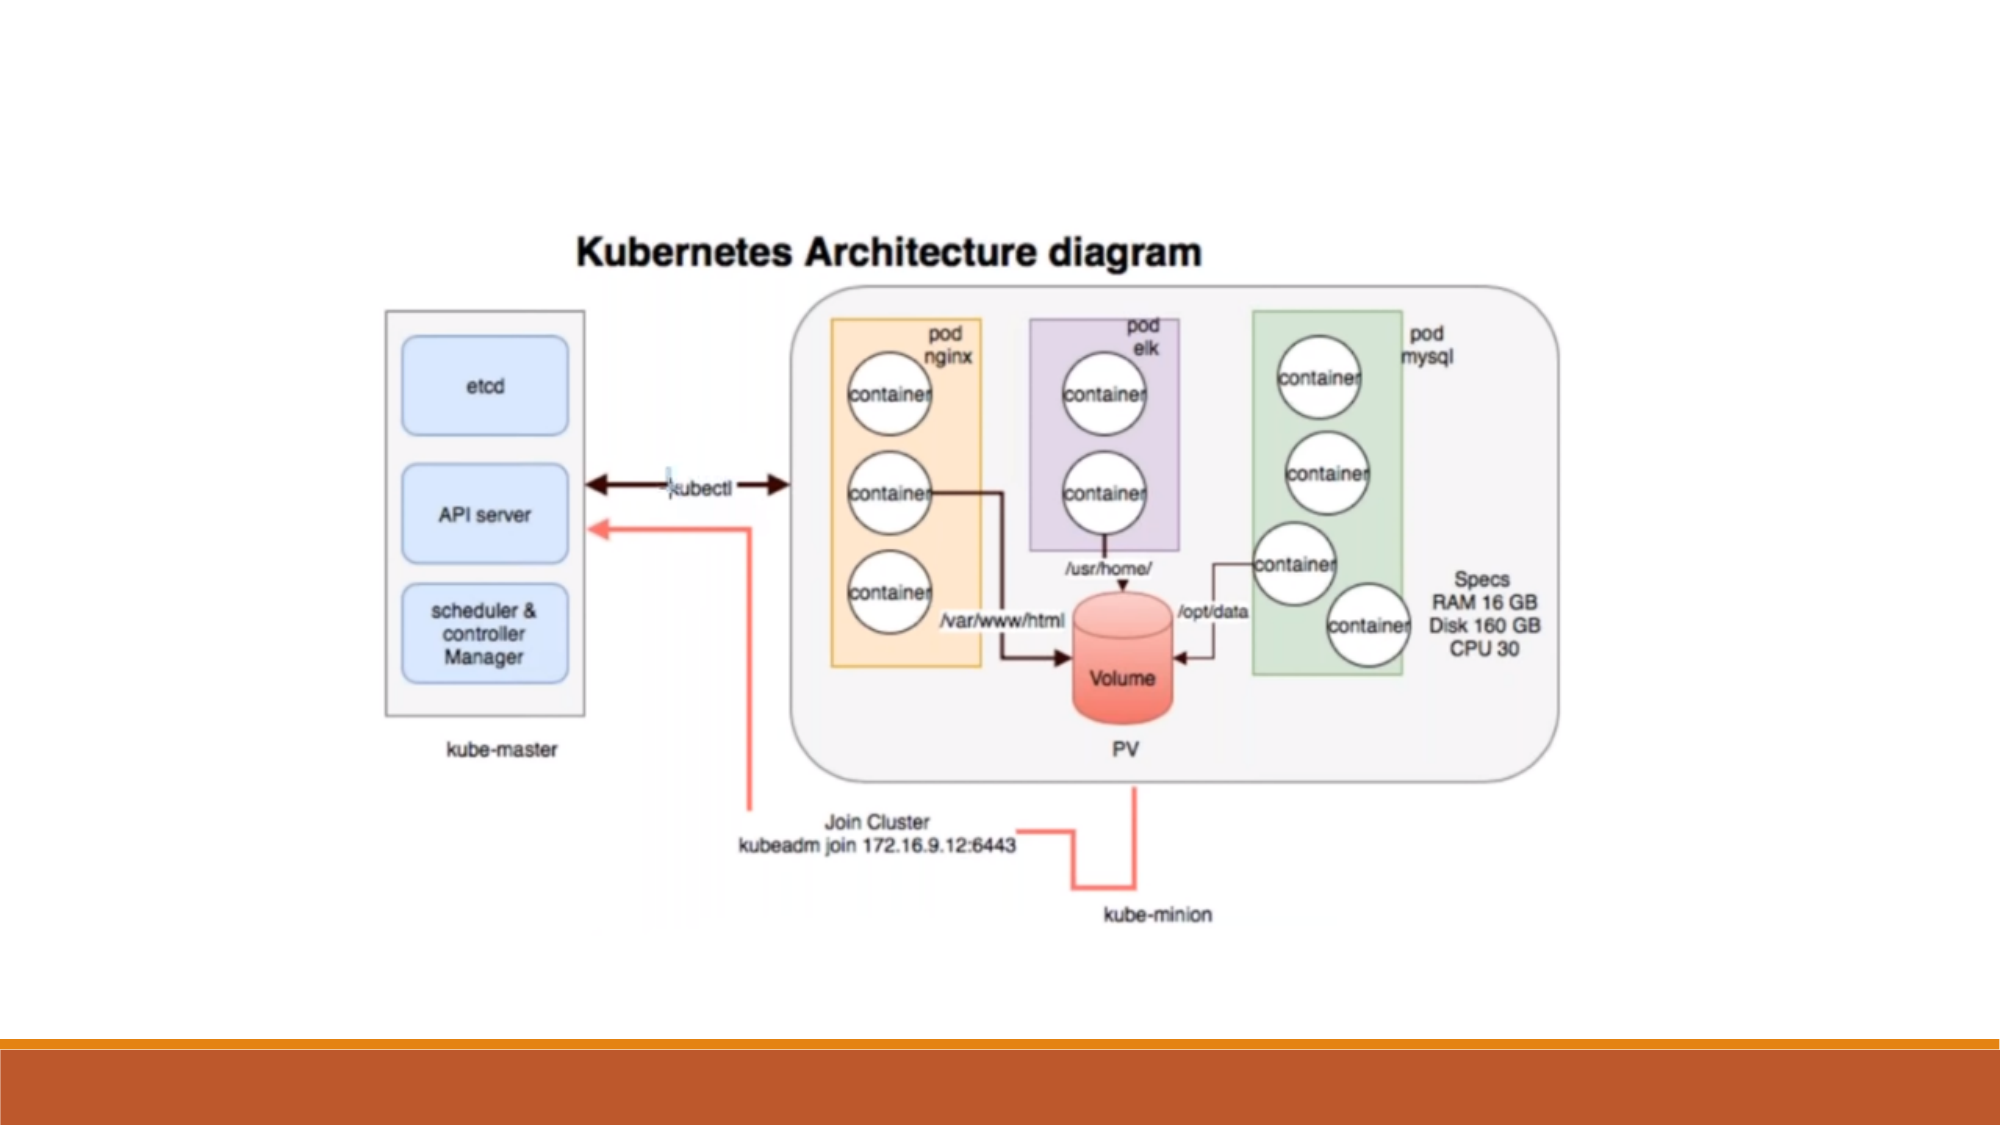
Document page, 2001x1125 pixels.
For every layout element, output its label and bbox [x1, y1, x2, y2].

picture [332, 188, 1668, 937]
